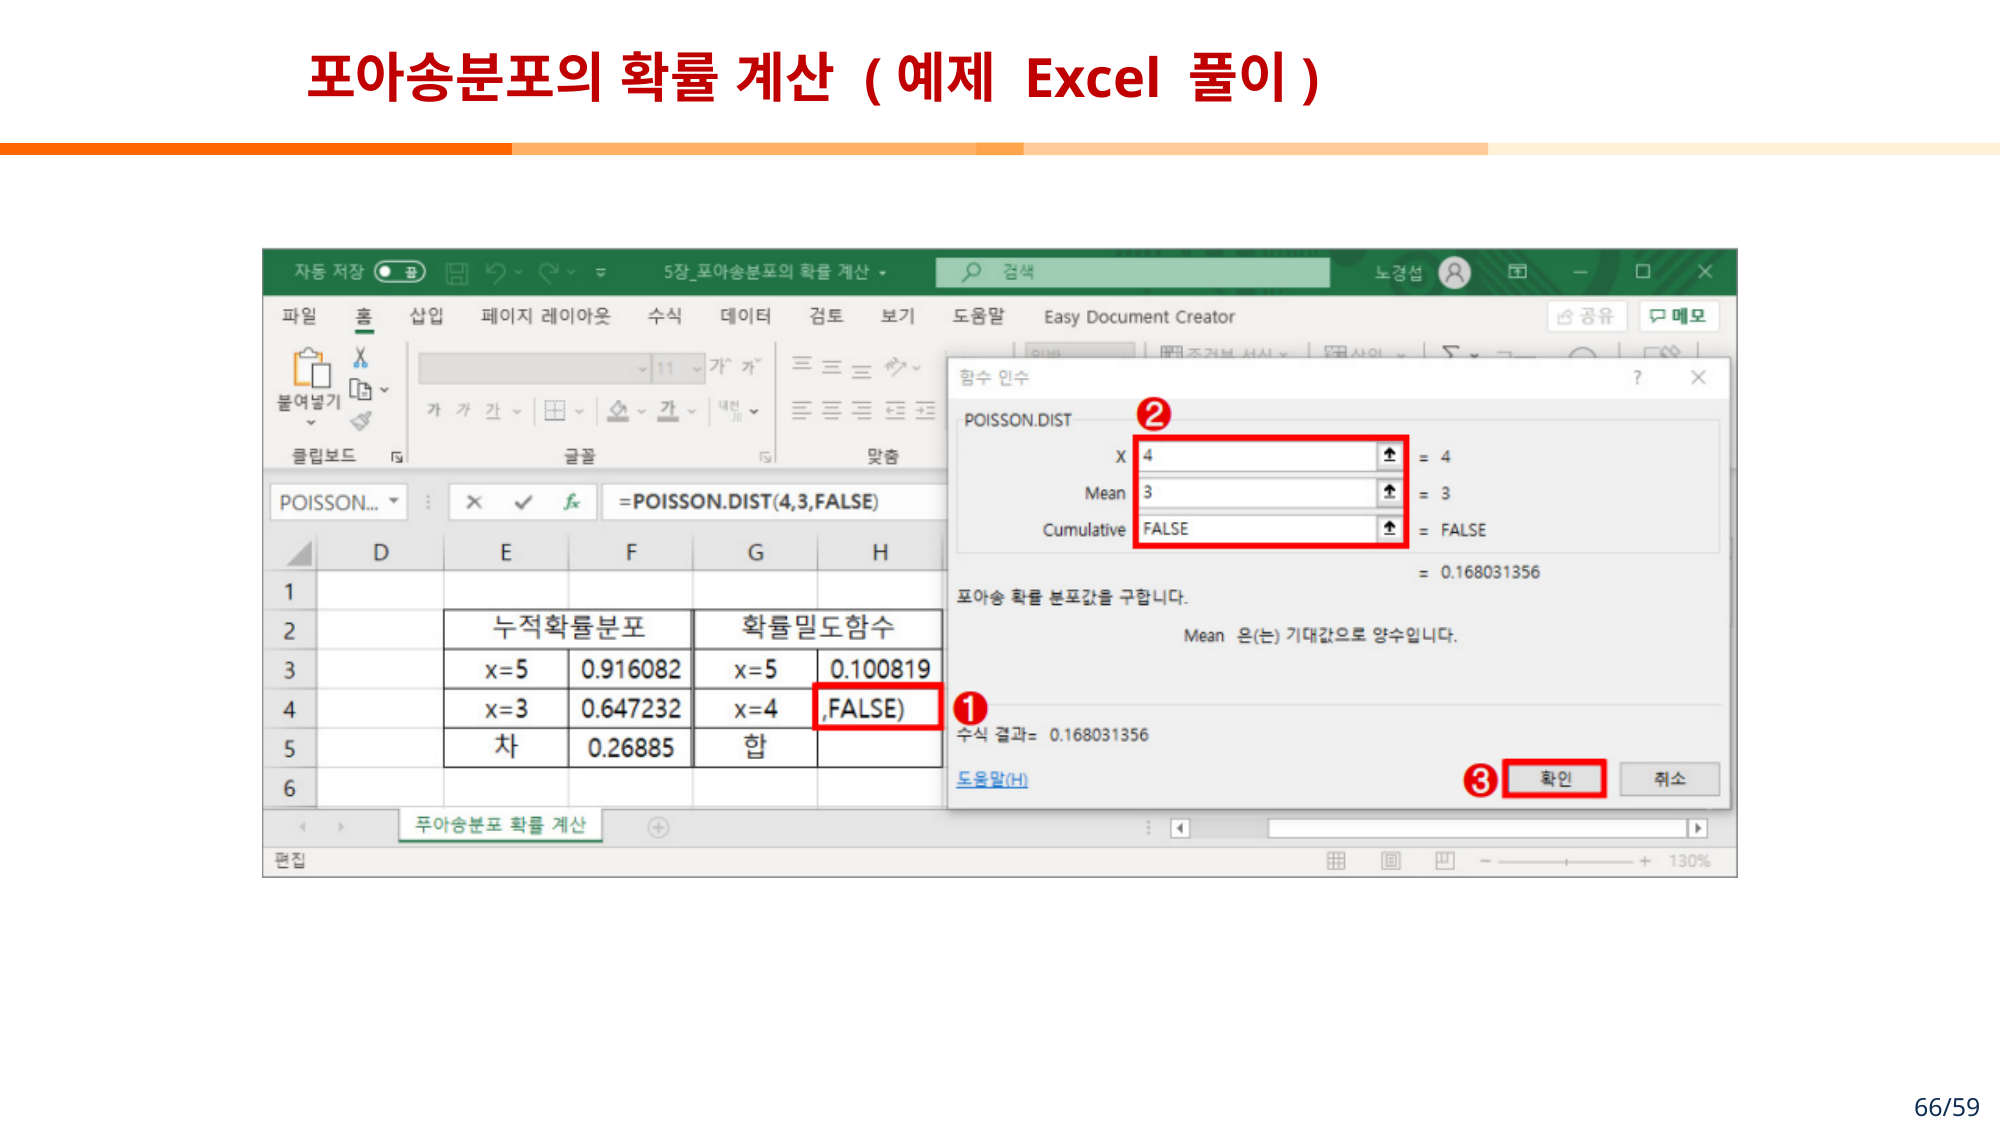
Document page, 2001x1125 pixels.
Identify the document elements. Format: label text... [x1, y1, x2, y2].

title 포아송분포의 확률 계산 (예제 Excel 풀이) [291, 31, 1532, 122]
picture [262, 247, 1738, 878]
